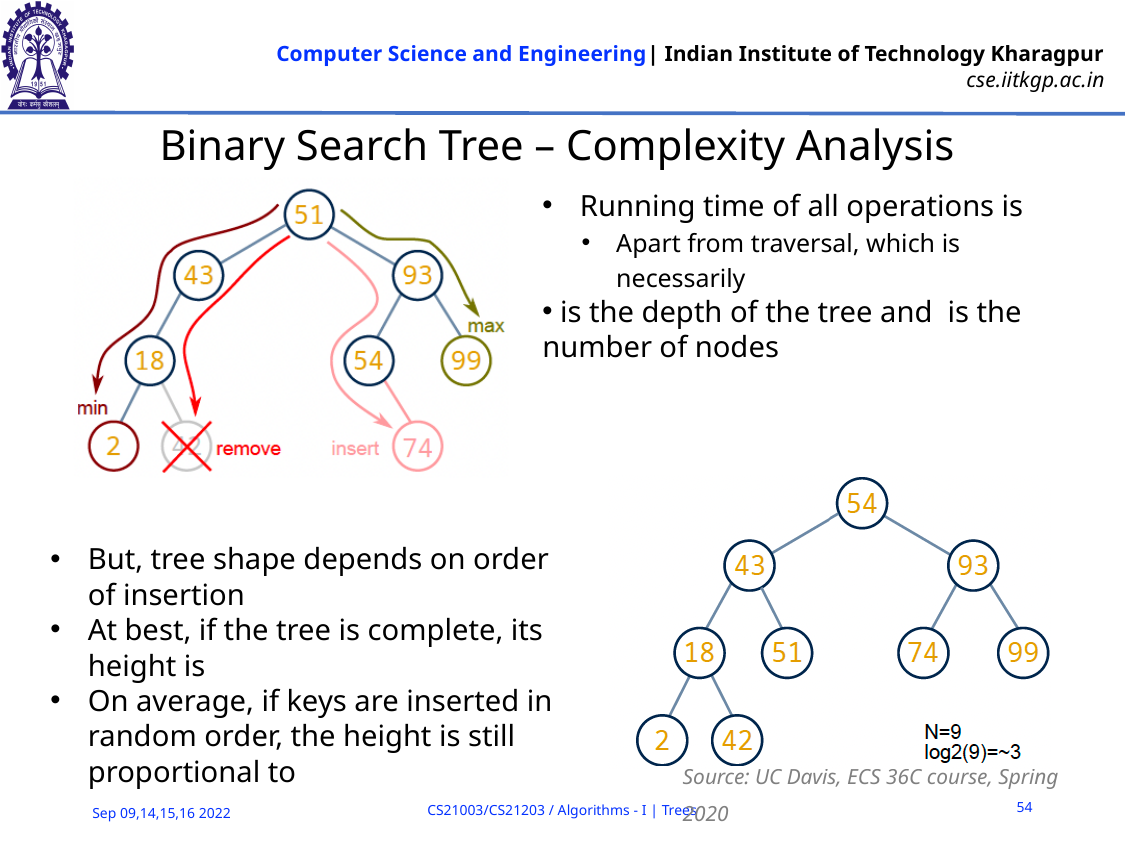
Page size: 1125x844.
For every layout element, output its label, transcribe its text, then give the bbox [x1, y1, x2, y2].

picture [1, 1, 74, 110]
picture [608, 475, 1051, 769]
title Binary Search Tree – Complexity Analysis [35, 72, 1078, 215]
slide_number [77, 798, 274, 844]
text_box Source: UC Davis, ECS 36C course, Spring 2020 [668, 775, 1121, 802]
slide_number 54 [992, 802, 1048, 831]
footer CS21003/CS21203 / Algorithms - I | Trees [185, 787, 940, 833]
picture [73, 177, 509, 478]
